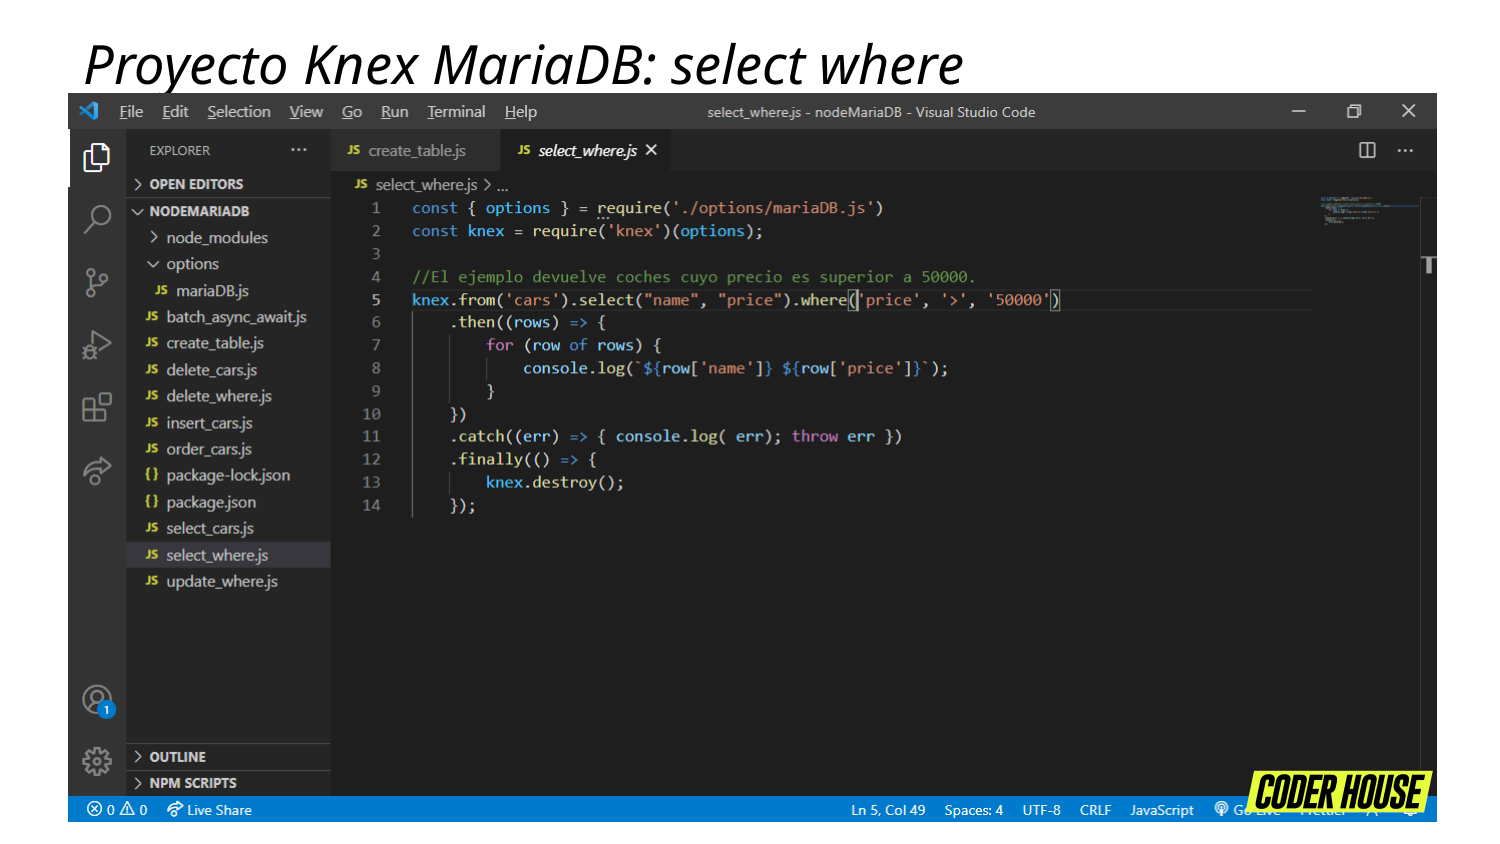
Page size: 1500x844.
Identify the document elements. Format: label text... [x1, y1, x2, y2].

picture [68, 92, 1437, 822]
text_box Proyecto Knex MariaDB: select where [46, 15, 1002, 94]
